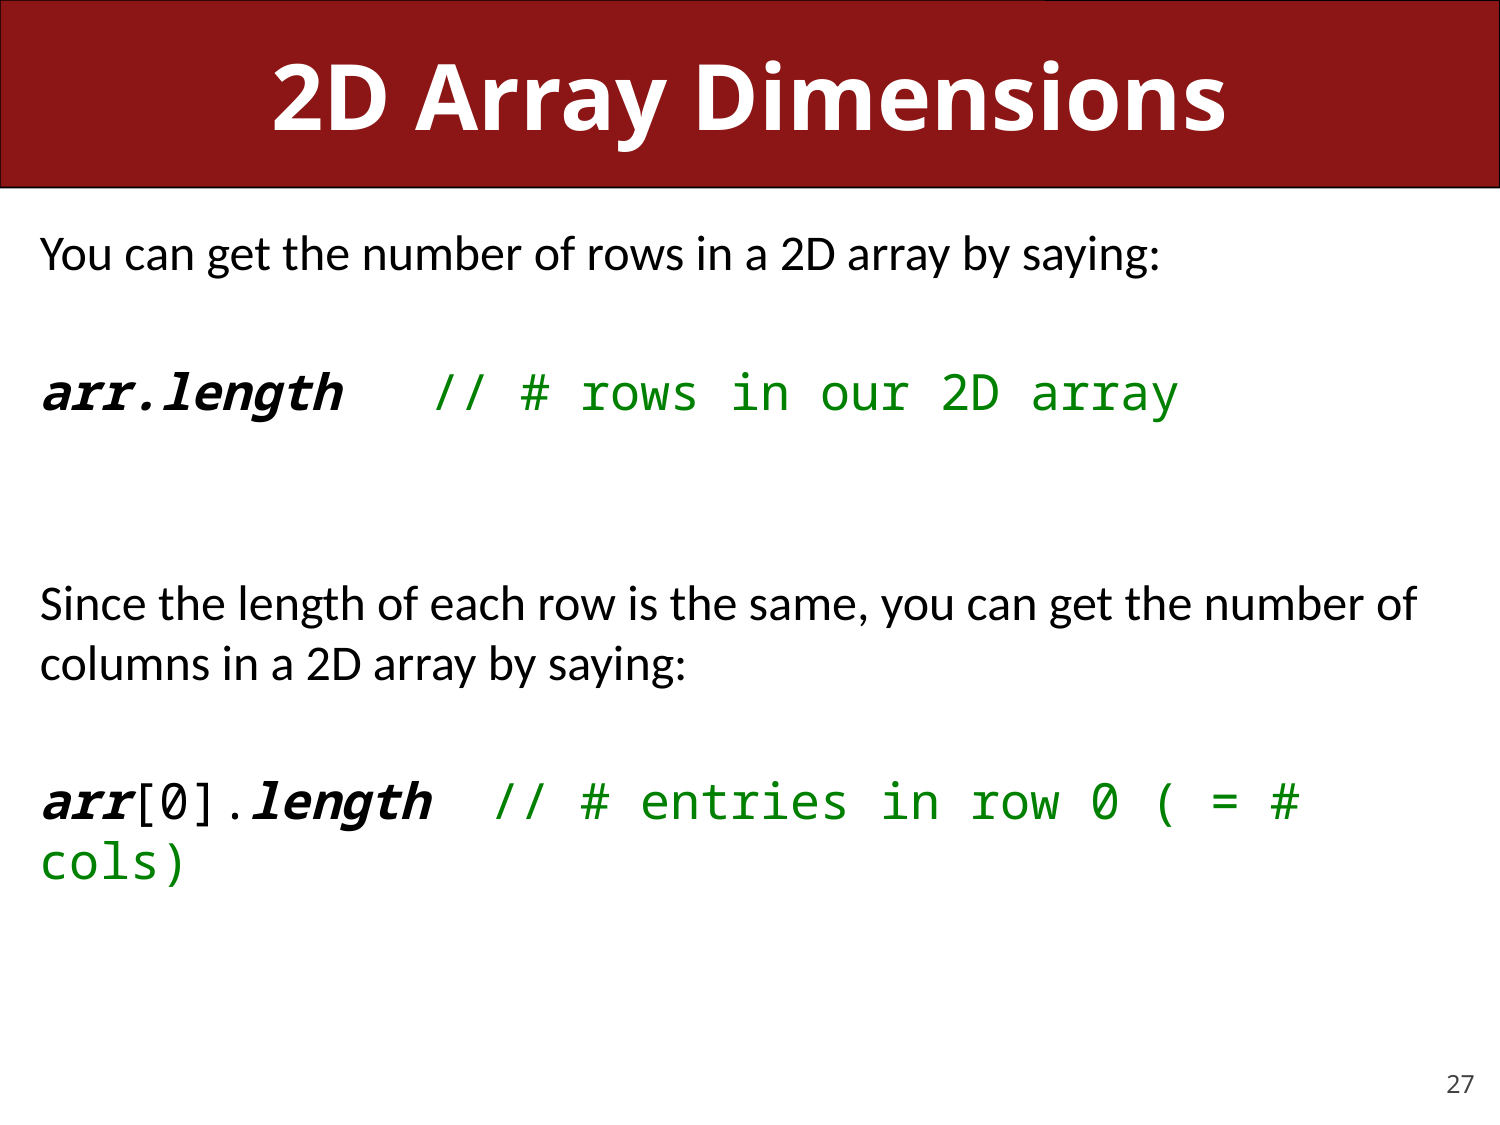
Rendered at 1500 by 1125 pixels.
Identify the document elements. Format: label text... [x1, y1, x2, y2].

list You can get the number of rows in a 2D array by saying: arr.length // # rows in our 2D array Since the length of each row is the same, you can get the number of columns in a 2D array by saying: arr[0].length // # entries in row 0 ( = # cols) [24, 212, 1475, 1063]
title 2D Array Dimensions [75, 0, 1425, 188]
